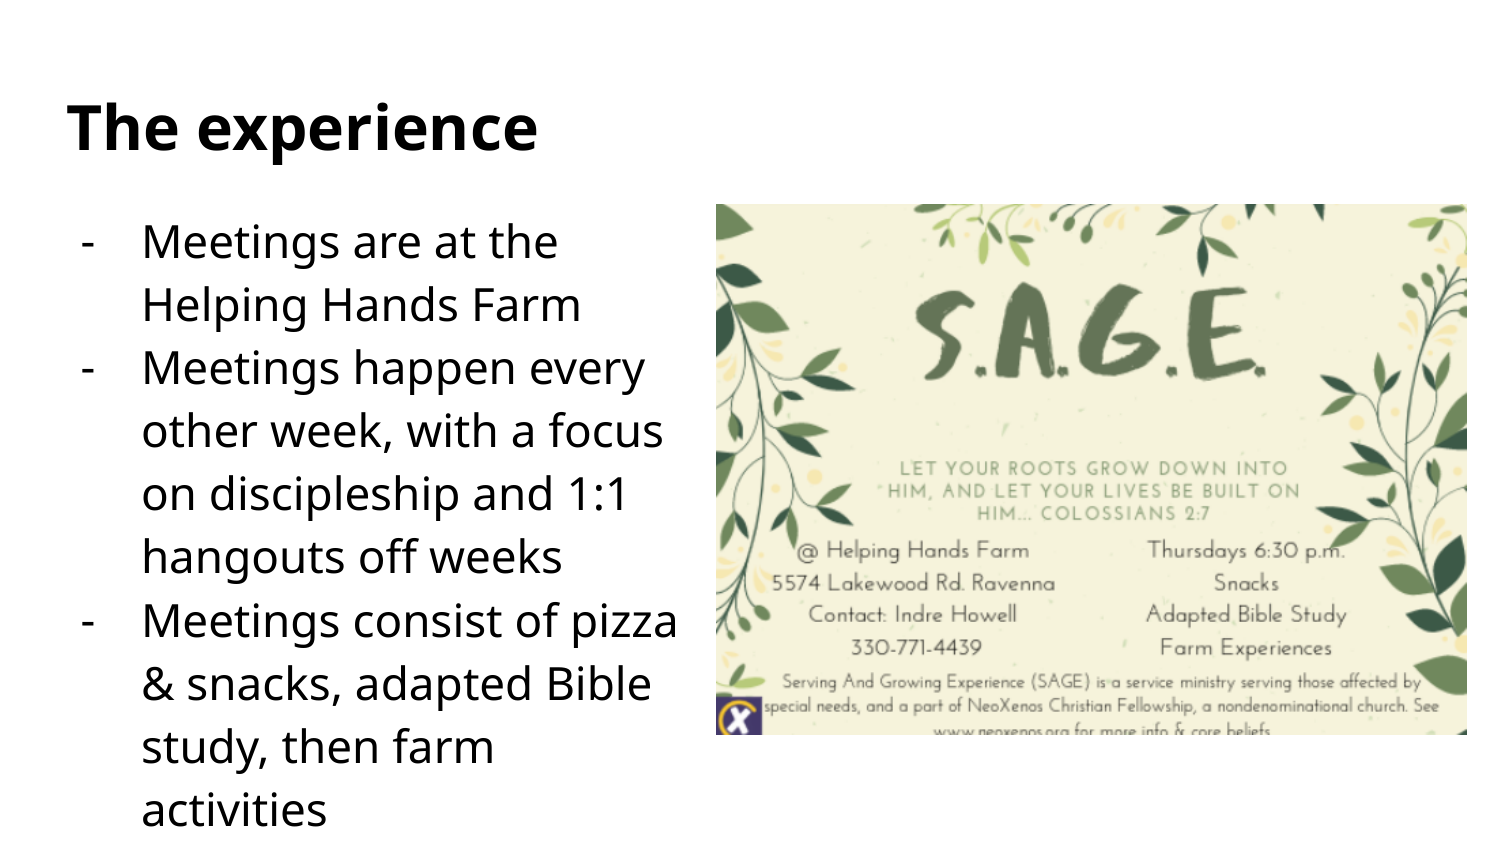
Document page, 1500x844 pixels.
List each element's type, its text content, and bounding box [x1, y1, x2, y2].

title The experience [51, 72, 1449, 176]
picture [716, 204, 1467, 735]
list Meetings are at the Helping Hands Farm Meetings happen every other week, with a focus on discipleship and 1:1 hangouts off weeks Meetings consist of pizza & snacks, adapted Bible study, then farm activities [51, 189, 699, 750]
